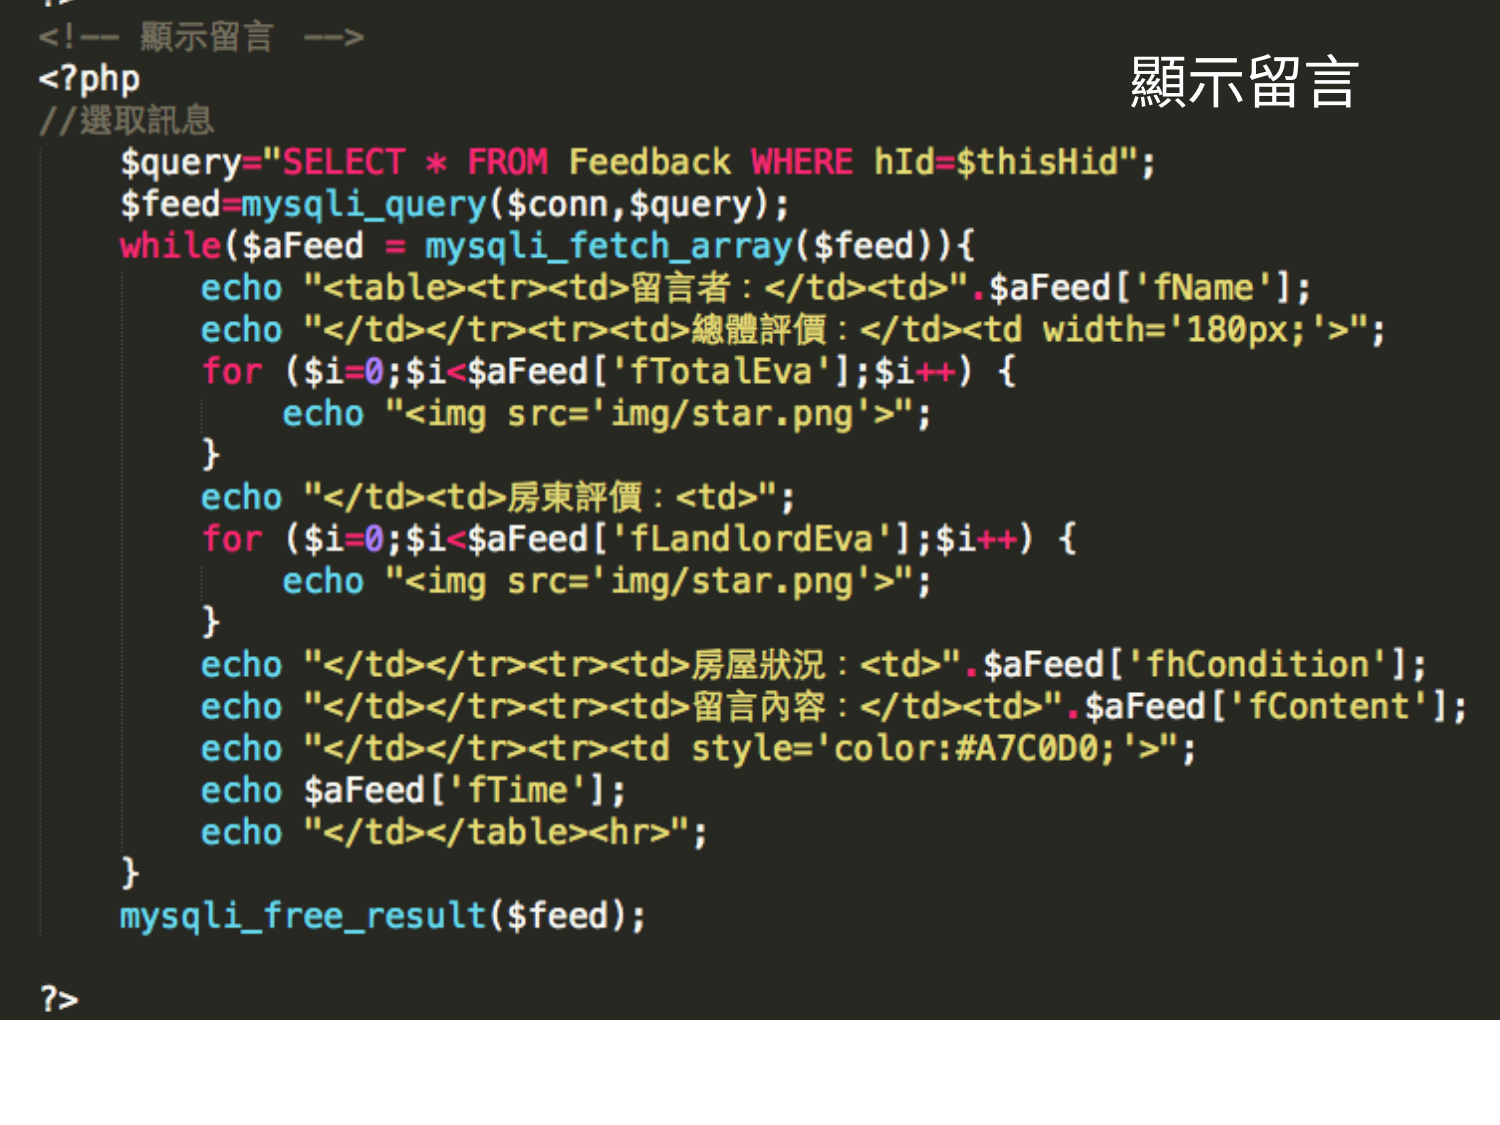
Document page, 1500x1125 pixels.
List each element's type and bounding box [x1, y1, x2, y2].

text_box [0, 0, 1500, 1021]
